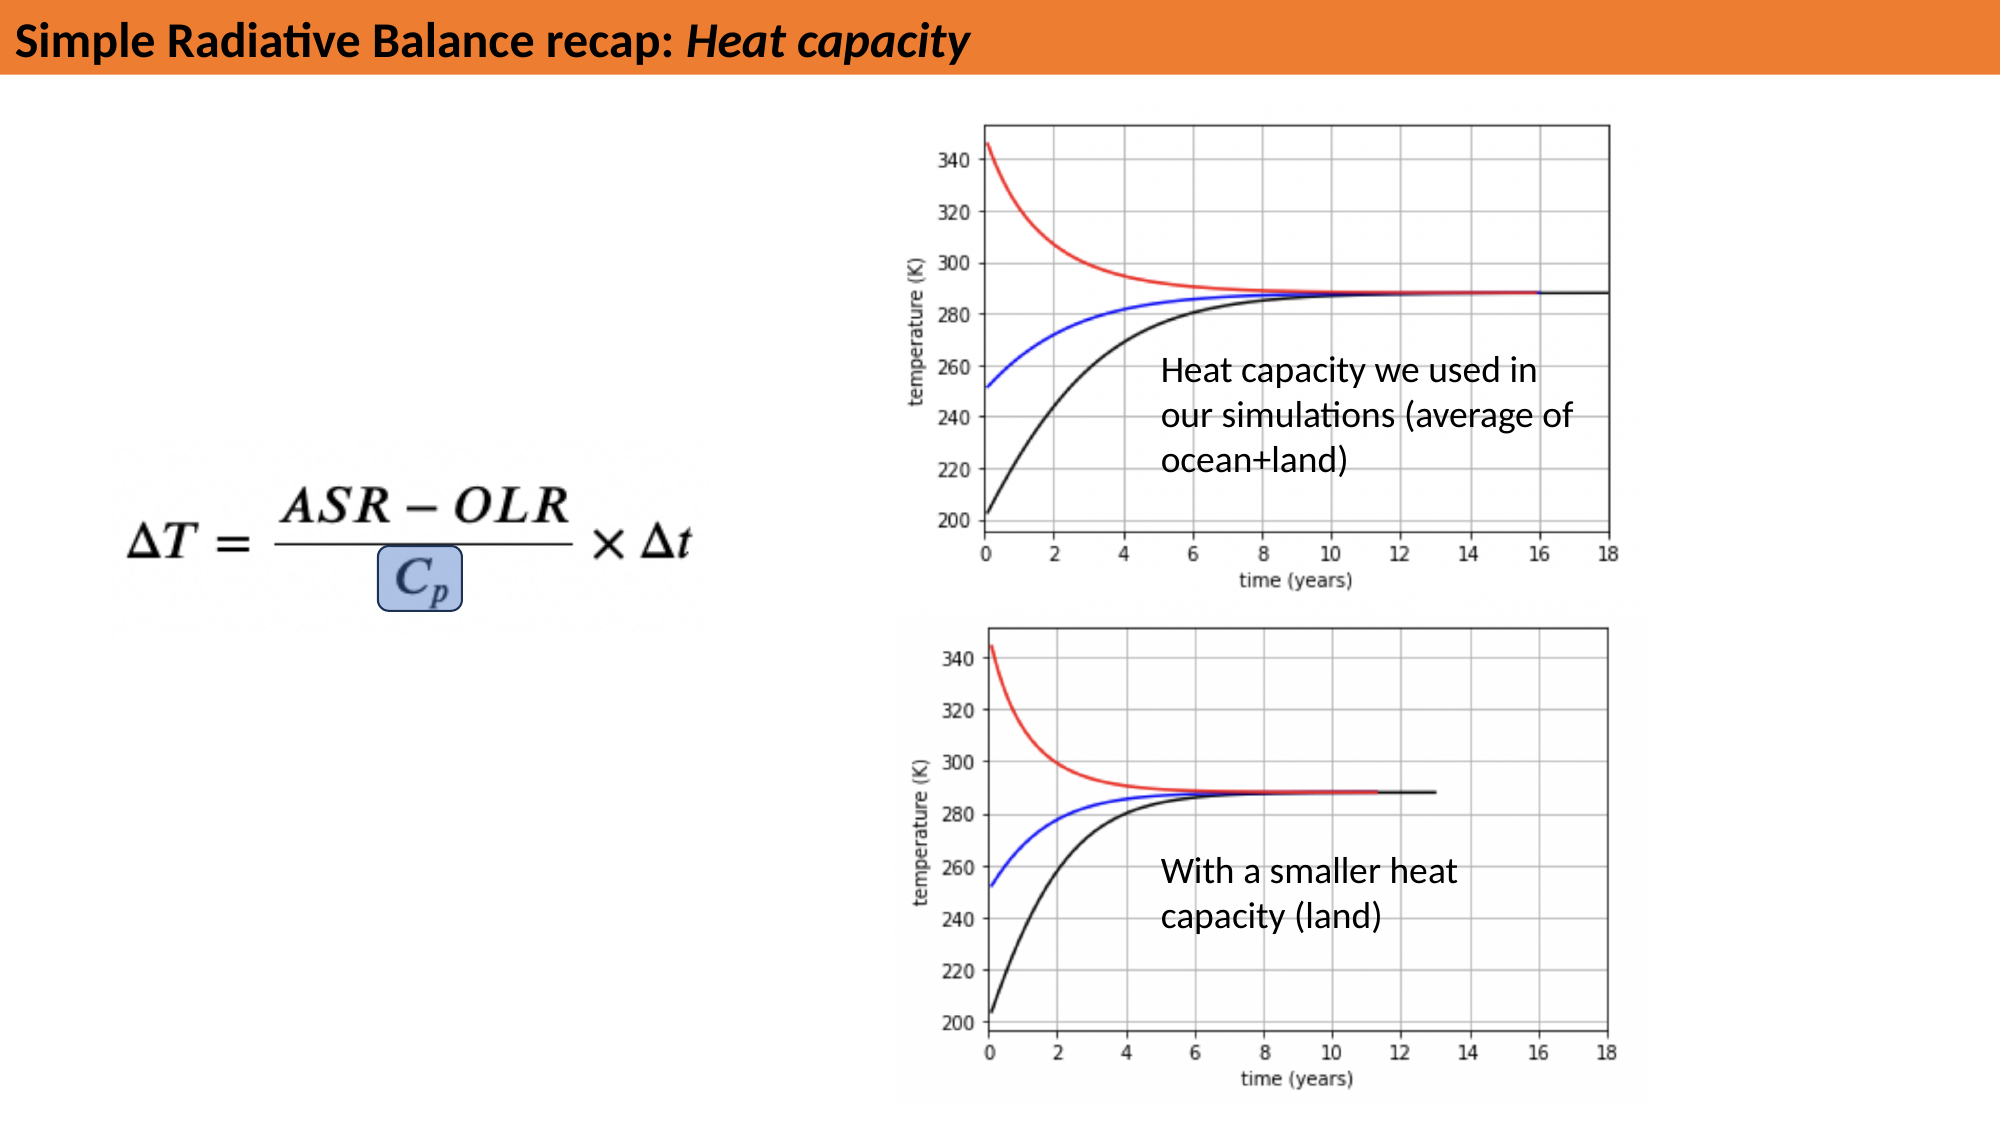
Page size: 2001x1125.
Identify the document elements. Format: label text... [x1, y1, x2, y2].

picture [111, 439, 710, 638]
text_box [893, 104, 1650, 1105]
text_box Simple Radiative Balance recap: Heat capacity [0, 0, 2000, 75]
